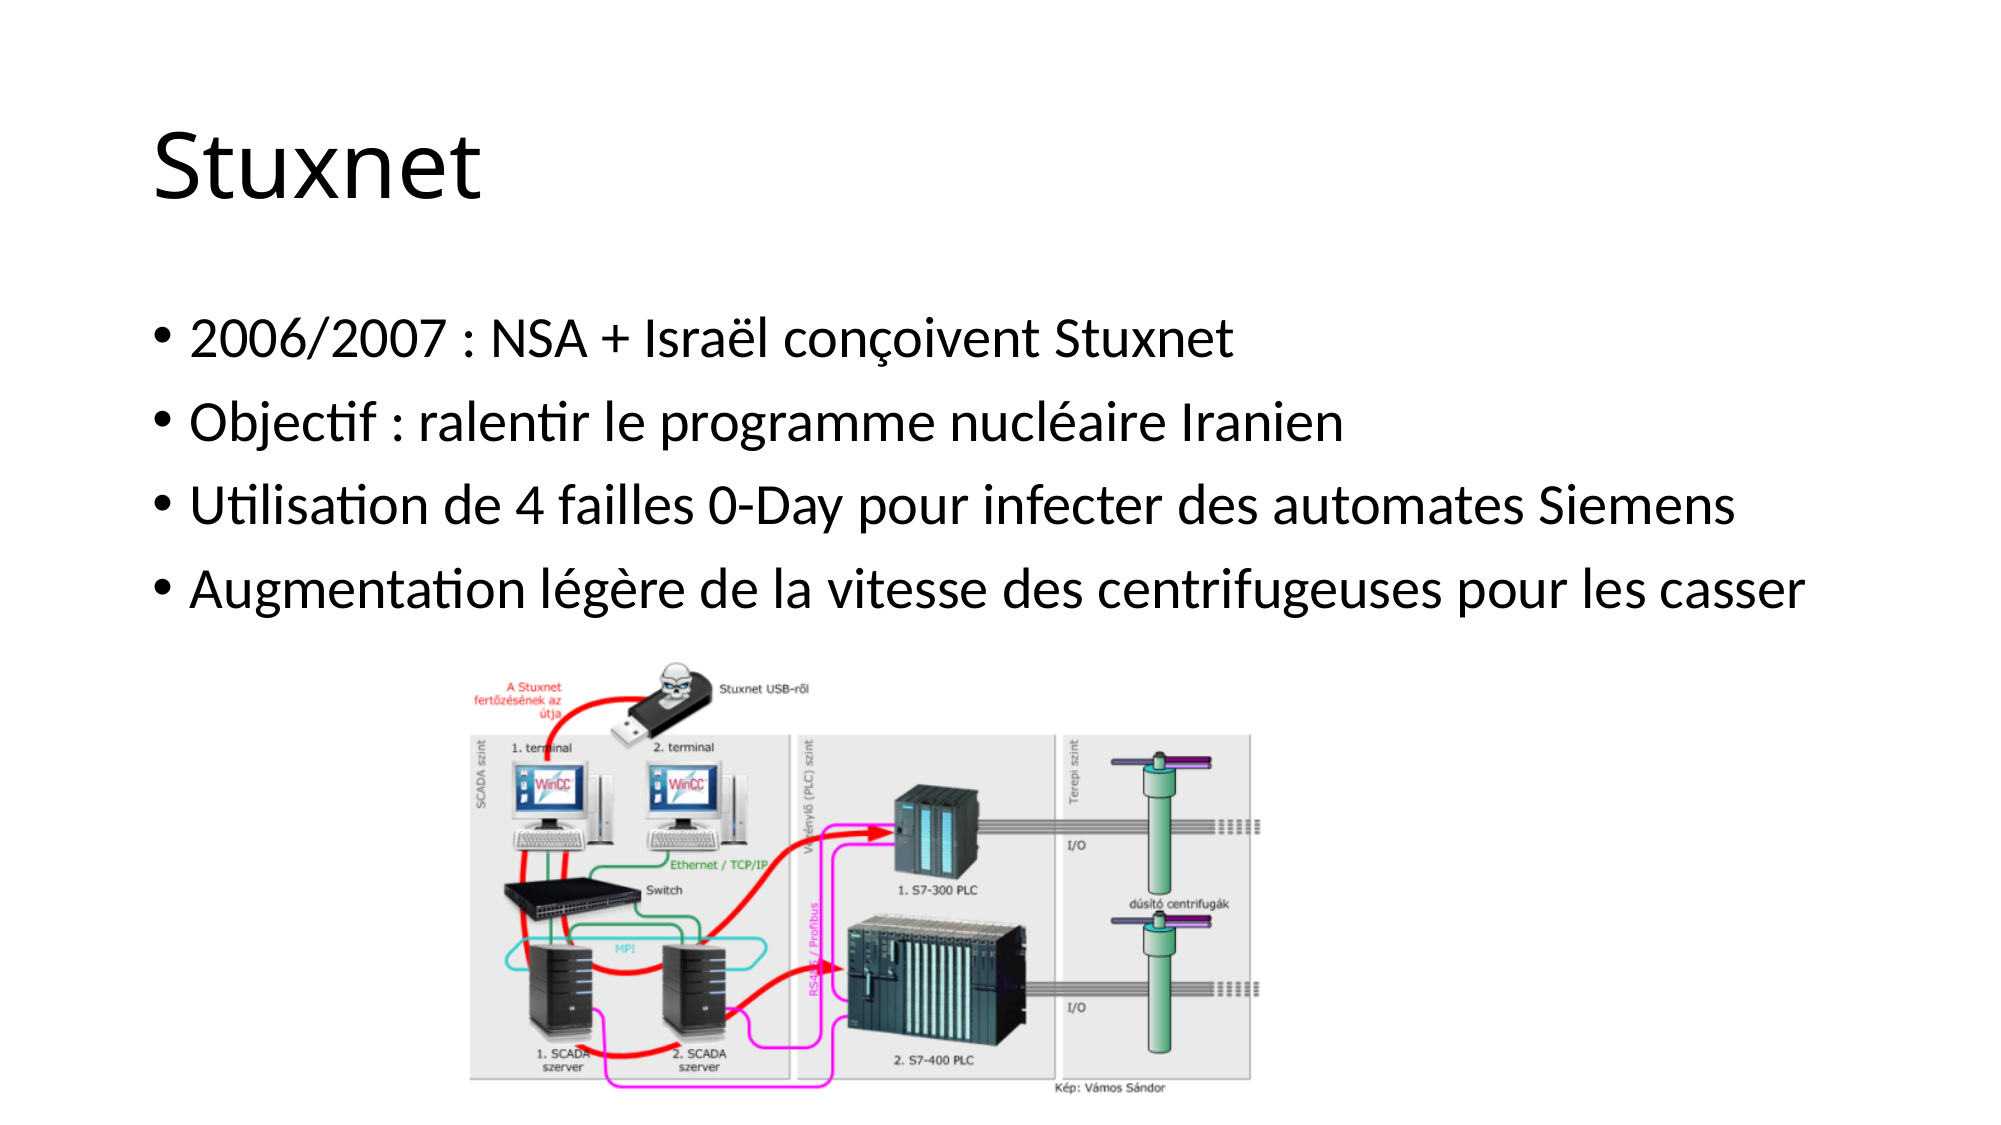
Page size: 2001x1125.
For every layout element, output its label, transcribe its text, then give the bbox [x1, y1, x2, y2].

title Stuxnet [137, 59, 1863, 278]
list 2006/2007 : NSA + Israël conçoivent Stuxnet Objectif : ralentir le programme nucléaire Iranien Utilisation de 4 failles 0-Day pour infecter des automates Siemens Augmentation légère de la vitesse des centrifugeuses pour les casser [137, 299, 1863, 1014]
picture [469, 656, 1261, 1095]
